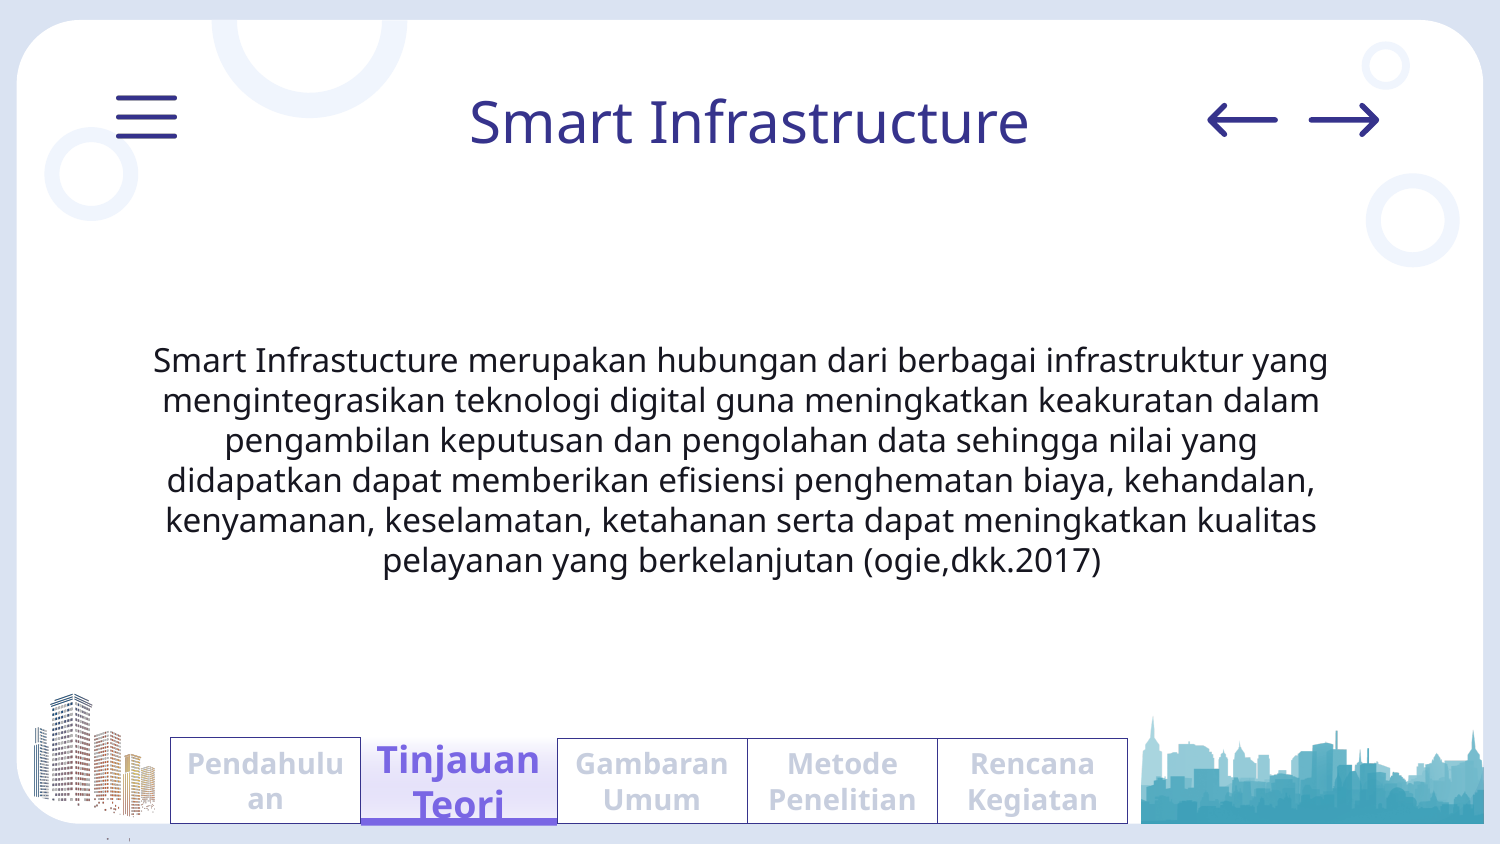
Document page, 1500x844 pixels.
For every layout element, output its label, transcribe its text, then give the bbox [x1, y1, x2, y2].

title Smart Infrastructure [116, 72, 1383, 167]
picture [116, 95, 177, 139]
text_box Rencana Kegiatan [937, 738, 1128, 824]
text_box Metode Penelitian [747, 738, 937, 824]
text_box [1308, 102, 1380, 138]
picture [1141, 707, 1484, 824]
text_box [1207, 102, 1278, 138]
text_box Gambaran Umum [557, 738, 747, 824]
text_box Pendahuluan [170, 737, 361, 824]
picture [33, 687, 157, 844]
subtitle Smart Infrastucture merupakan hubungan dari berbagai infrastruktur yang mengintegrasikan teknologi digital guna meningkatkan keakuratan dalam pengambilan keputusan dan pengolahan data sehingga nilai yang didapatkan dapat memberikan efisiensi penghematan biaya, kehandalan, kenyamanan, keselamatan, ketahanan serta dapat meningkatkan kualitas pelayanan yang berkelanjutan (ogie,dkk.2017) [116, 219, 1368, 699]
text_box Tinjauan Teori [361, 738, 557, 818]
text_box [360, 818, 557, 826]
